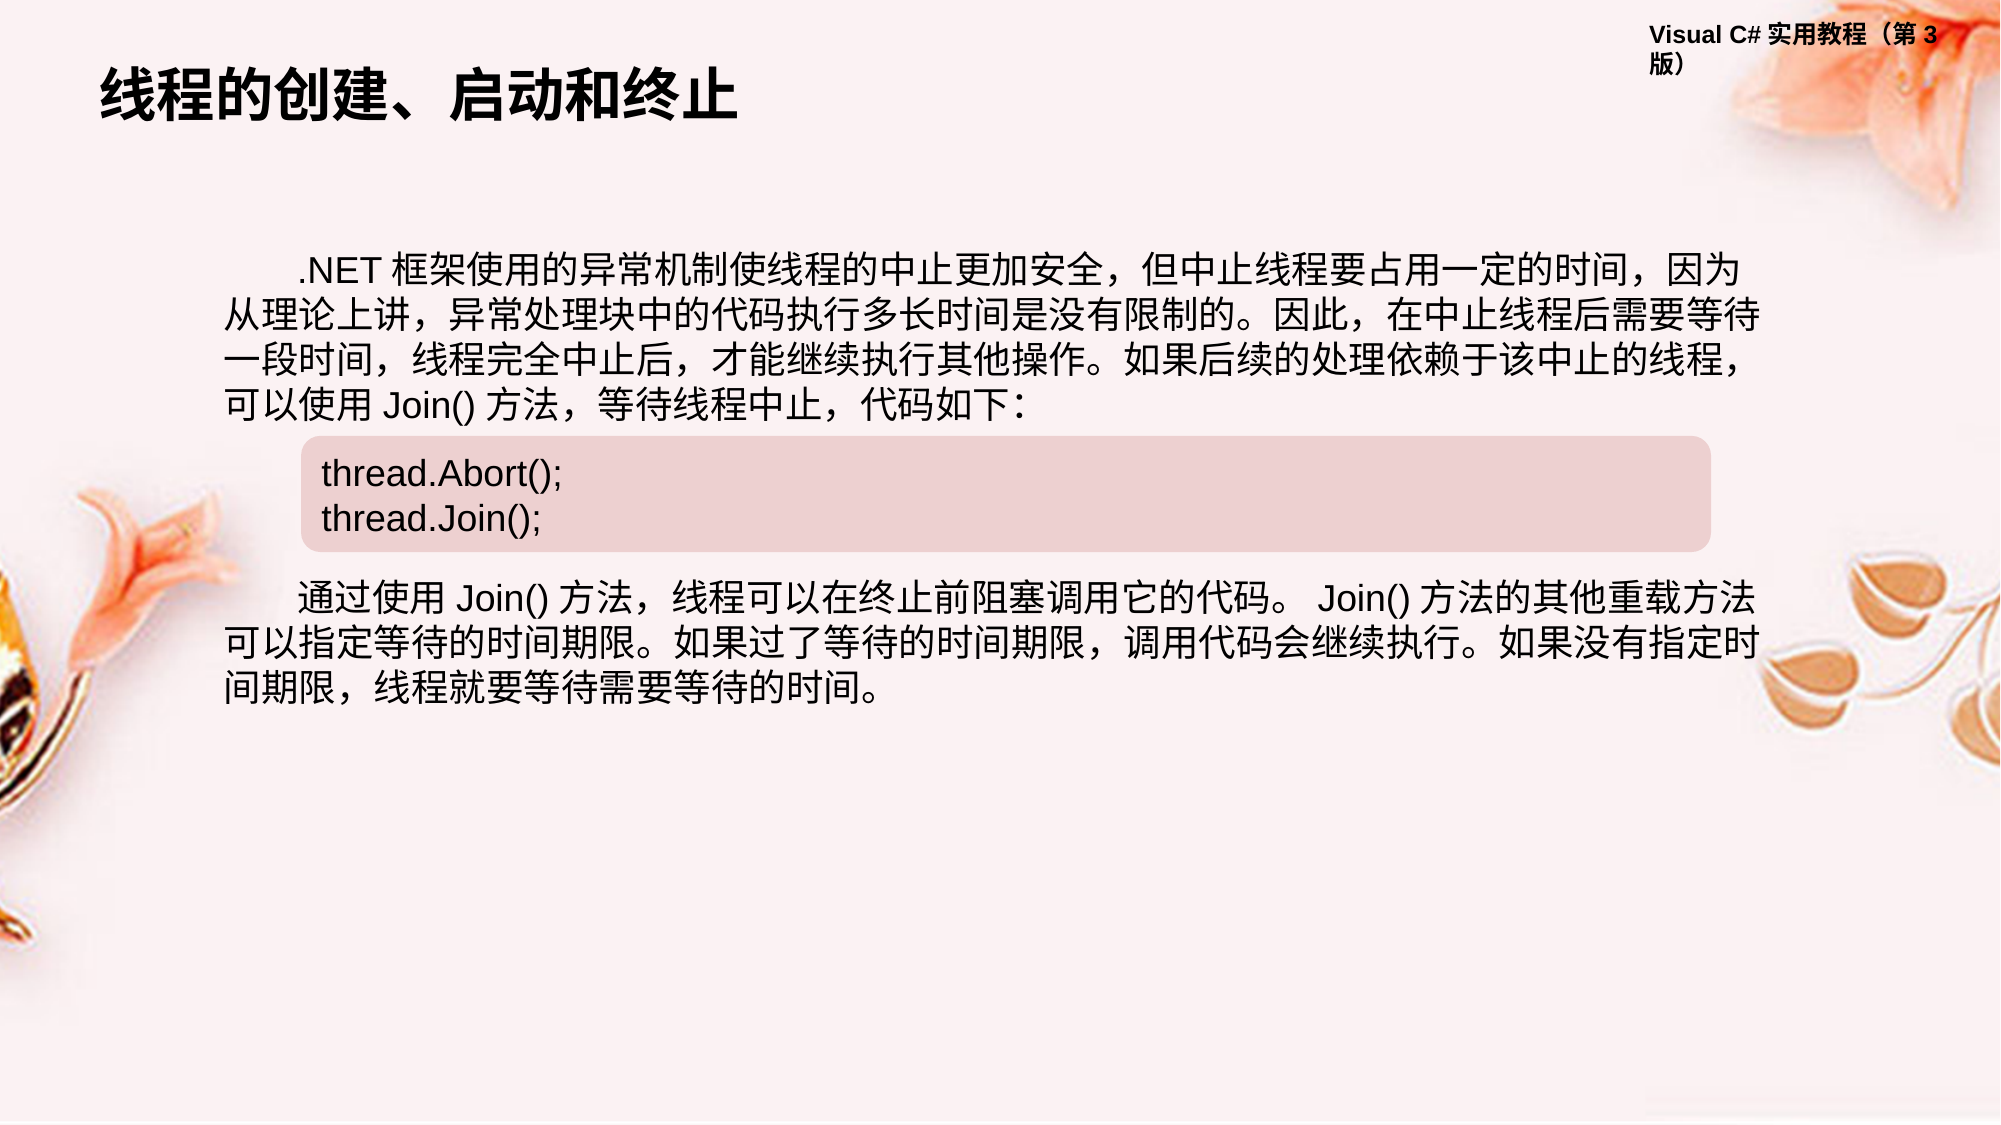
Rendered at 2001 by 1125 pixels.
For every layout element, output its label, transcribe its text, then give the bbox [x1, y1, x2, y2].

text_box .NET框架使用的异常机制使线程的中止更加安全，但中止线程要占用一定的时间，因为从理论上讲，异常处理块中的代码执行多长时间是没有限制的。因此，在中止线程后需要等待一段时间，线程完全中止后，才能继续执行其他操作。如果后续的处理依赖于该中止的线程，可以使用Join()方法，等待线程中止，代码如下： [209, 238, 1792, 434]
picture [0, 0, 2001, 1125]
text_box thread.Abort(); thread.Join(); [301, 435, 1712, 553]
text_box 通过使用Join()方法，线程可以在终止前阻塞调用它的代码。Join()方法的其他重载方法可以指定等待的时间期限。如果过了等待的时间期限，调用代码会继续执行。如果没有指定时间期限，线程就要等待需要等待的时间。 [209, 566, 1778, 717]
text_box 线程的创建、启动和终止 [83, 58, 895, 136]
